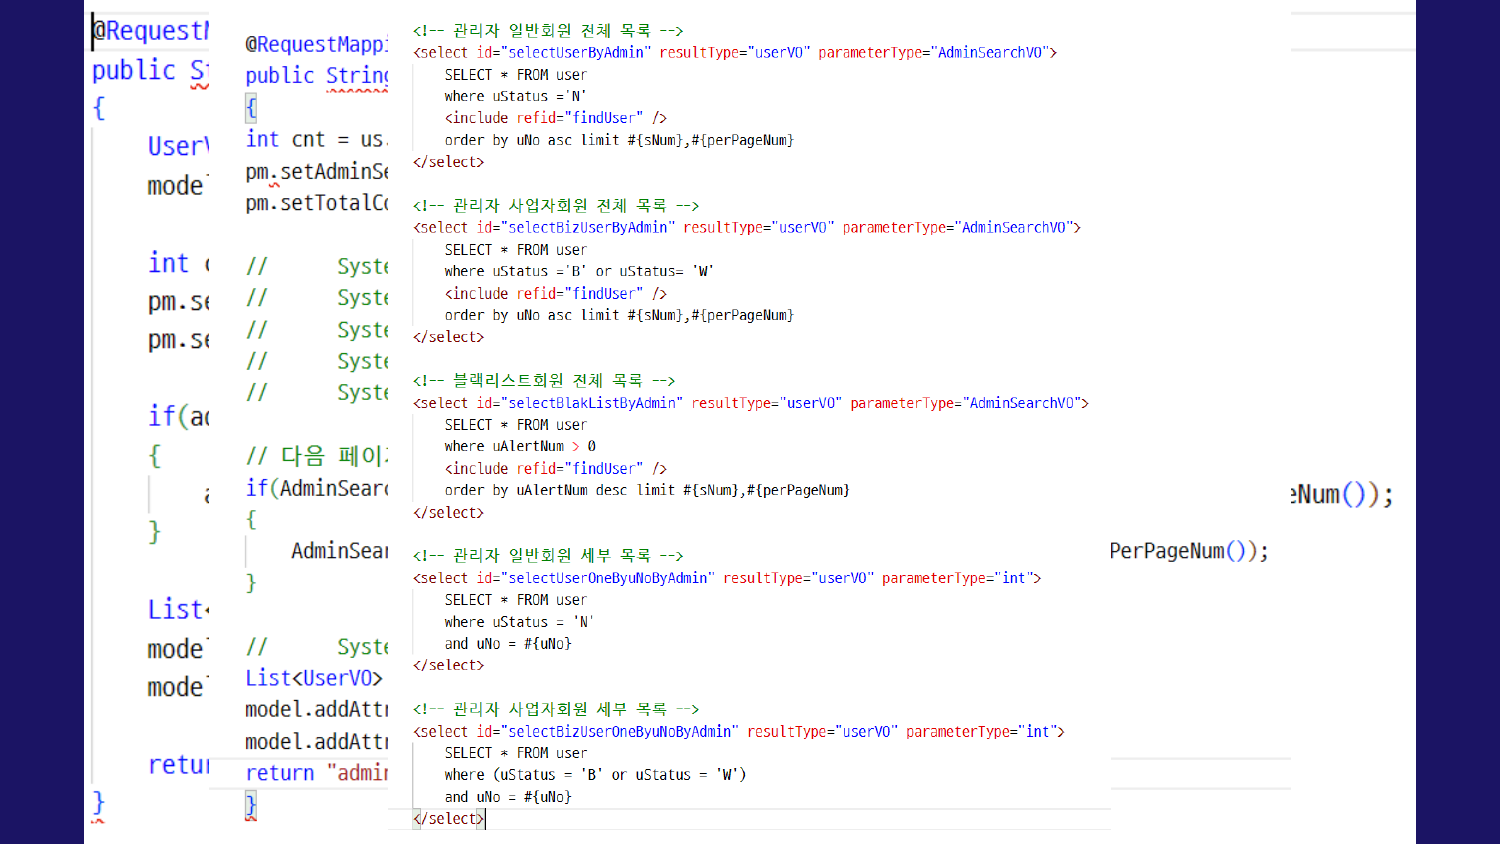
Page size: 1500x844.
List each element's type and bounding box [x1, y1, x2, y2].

picture [84, 0, 1416, 844]
